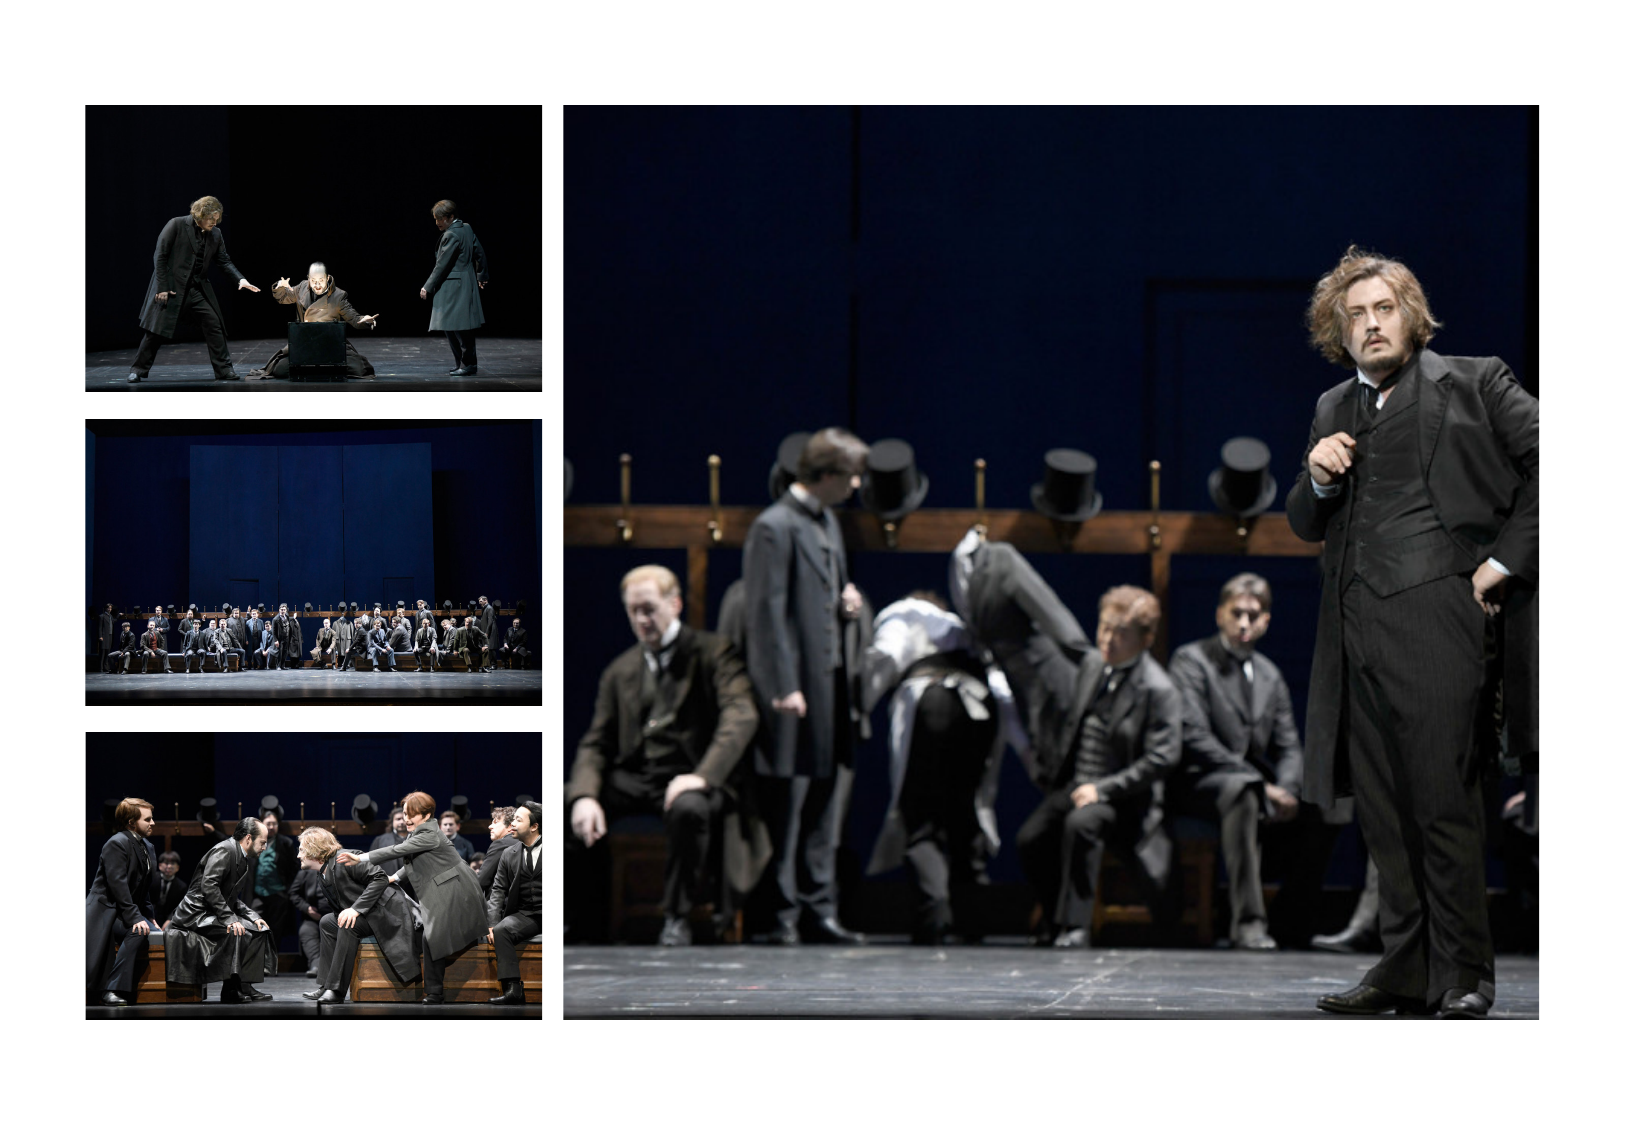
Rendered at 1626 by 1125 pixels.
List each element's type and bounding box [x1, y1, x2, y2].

picture [85, 732, 543, 1020]
picture [85, 105, 543, 392]
picture [563, 105, 1540, 1020]
picture [85, 419, 543, 706]
